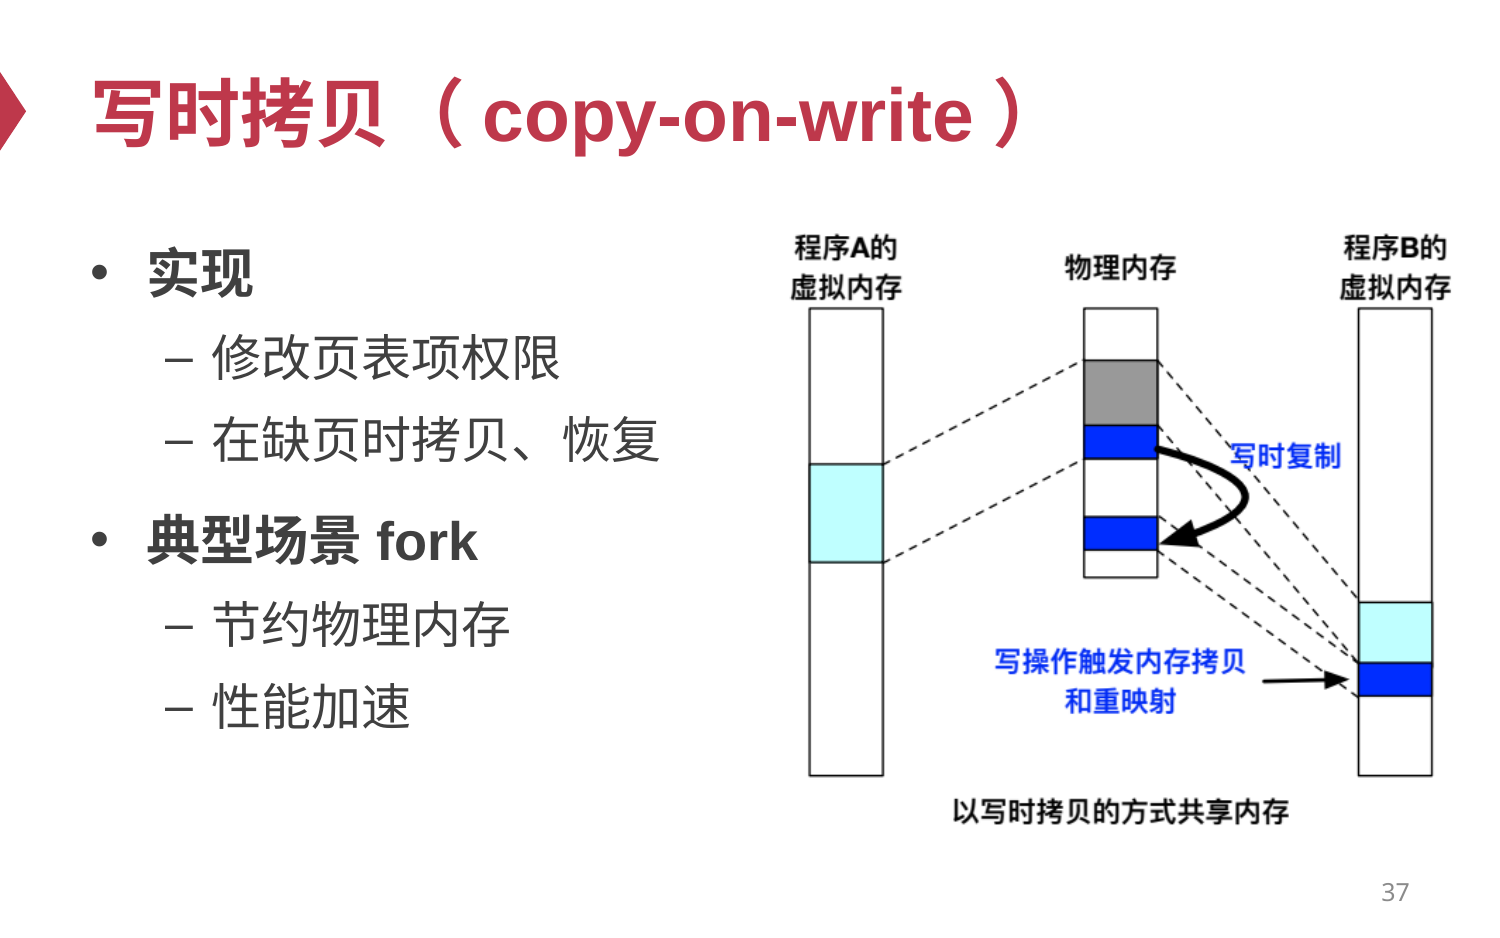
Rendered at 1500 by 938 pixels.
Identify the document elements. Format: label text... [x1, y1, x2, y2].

title 写时拷贝（copy-on-write） [75, 37, 1425, 186]
picture [761, 218, 1465, 840]
slide_number 37 [1074, 868, 1425, 919]
list 实现 修改页表项权限 在缺页时拷贝、恢复 典型场景fork 节约物理内存 性能加速 [75, 218, 760, 838]
